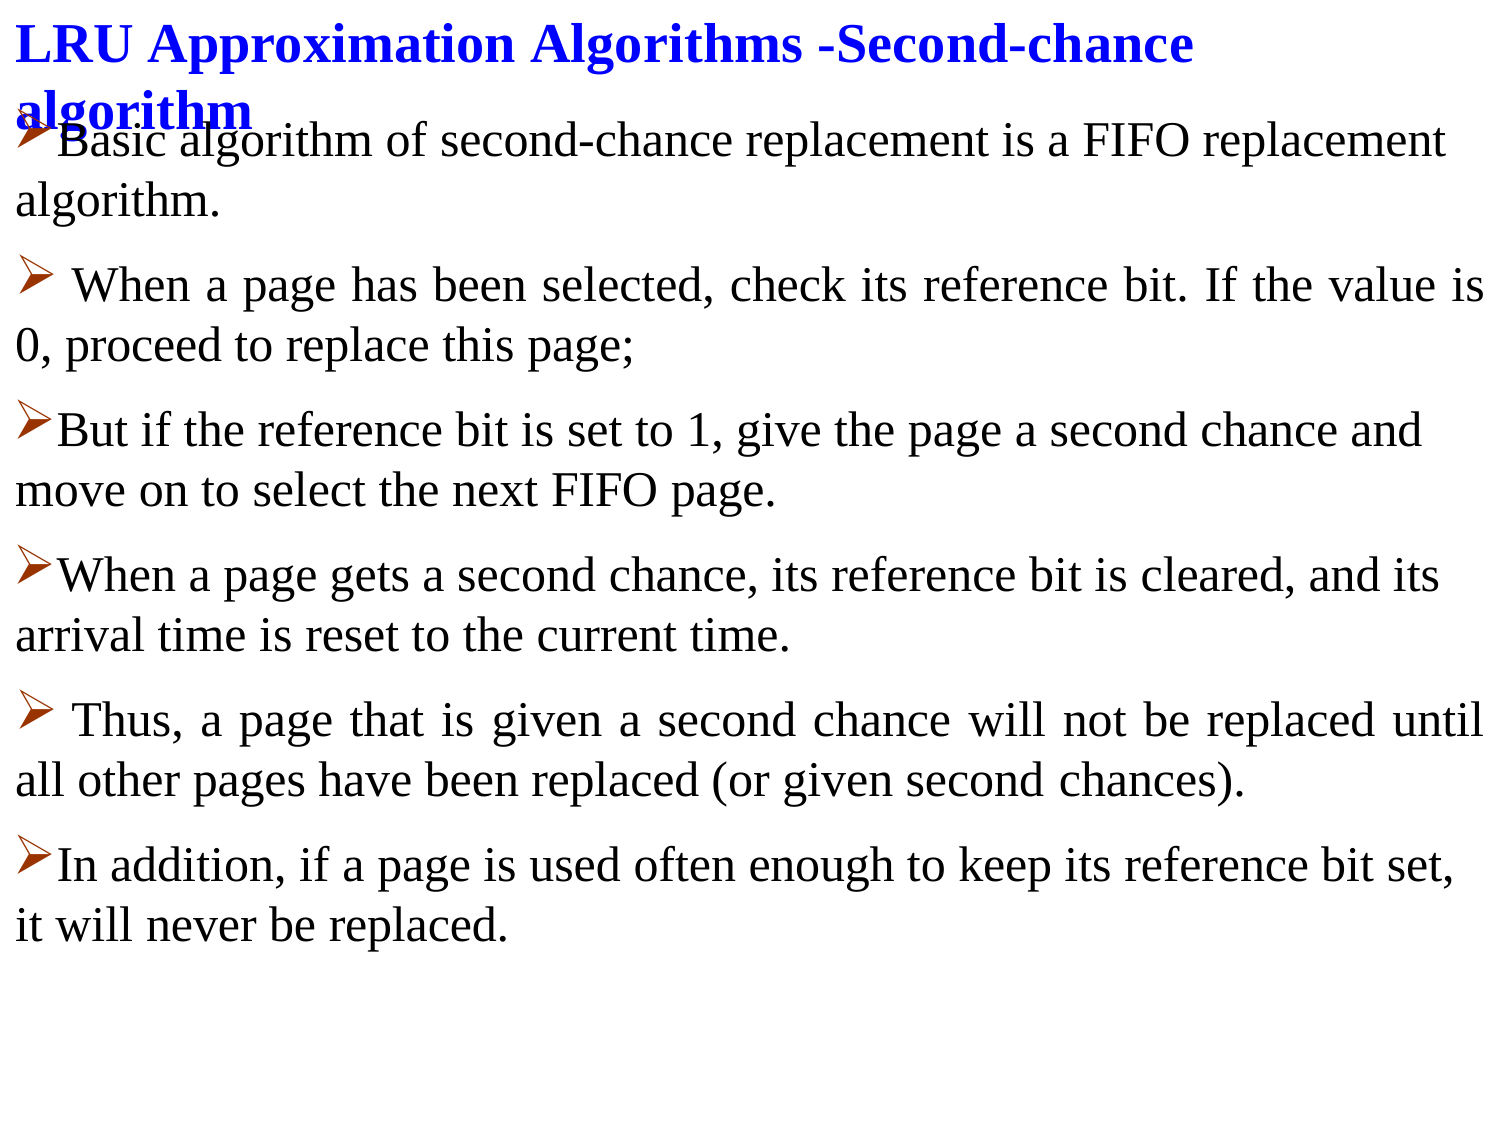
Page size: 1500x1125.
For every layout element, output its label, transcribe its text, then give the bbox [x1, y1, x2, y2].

title LRU Approximation Algorithms -Second-chance algorithm [12, 3, 1447, 103]
text_box Basic algorithm of second-chance replacement is a FIFO replacement algorithm. When a page has been selected, check its reference bit. If the value is 0, proceed to replace this page; But if the reference bit is set to 1, give the page a second chance and move on to select the next FIFO page. When a page gets a second chance, its reference bit is cleared, and its arrival time is reset to the current time. Thus, a page that is given a second chance will not be replaced until all other pages have been replaced (or given second chances). In addition, if a page is used often enough to keep its reference bit set, it will never be replaced. [12, 103, 1488, 952]
